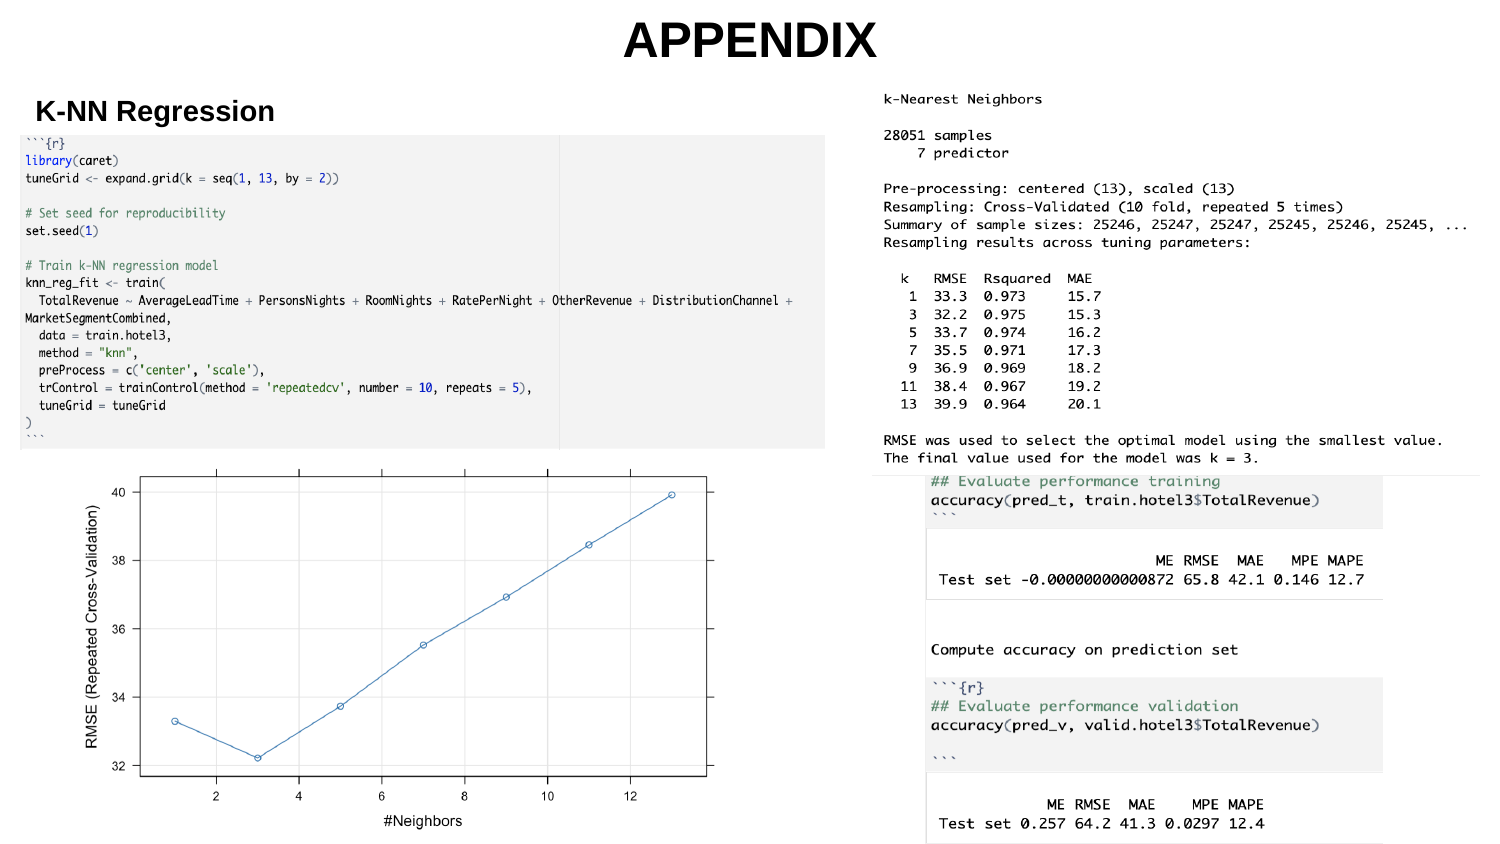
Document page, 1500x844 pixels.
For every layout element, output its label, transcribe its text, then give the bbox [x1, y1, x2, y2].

text_box APPENDIX [116, 0, 1383, 94]
picture [871, 85, 1480, 844]
picture [66, 453, 751, 844]
text_box K-NN Regression [20, 85, 480, 135]
picture [20, 135, 826, 450]
